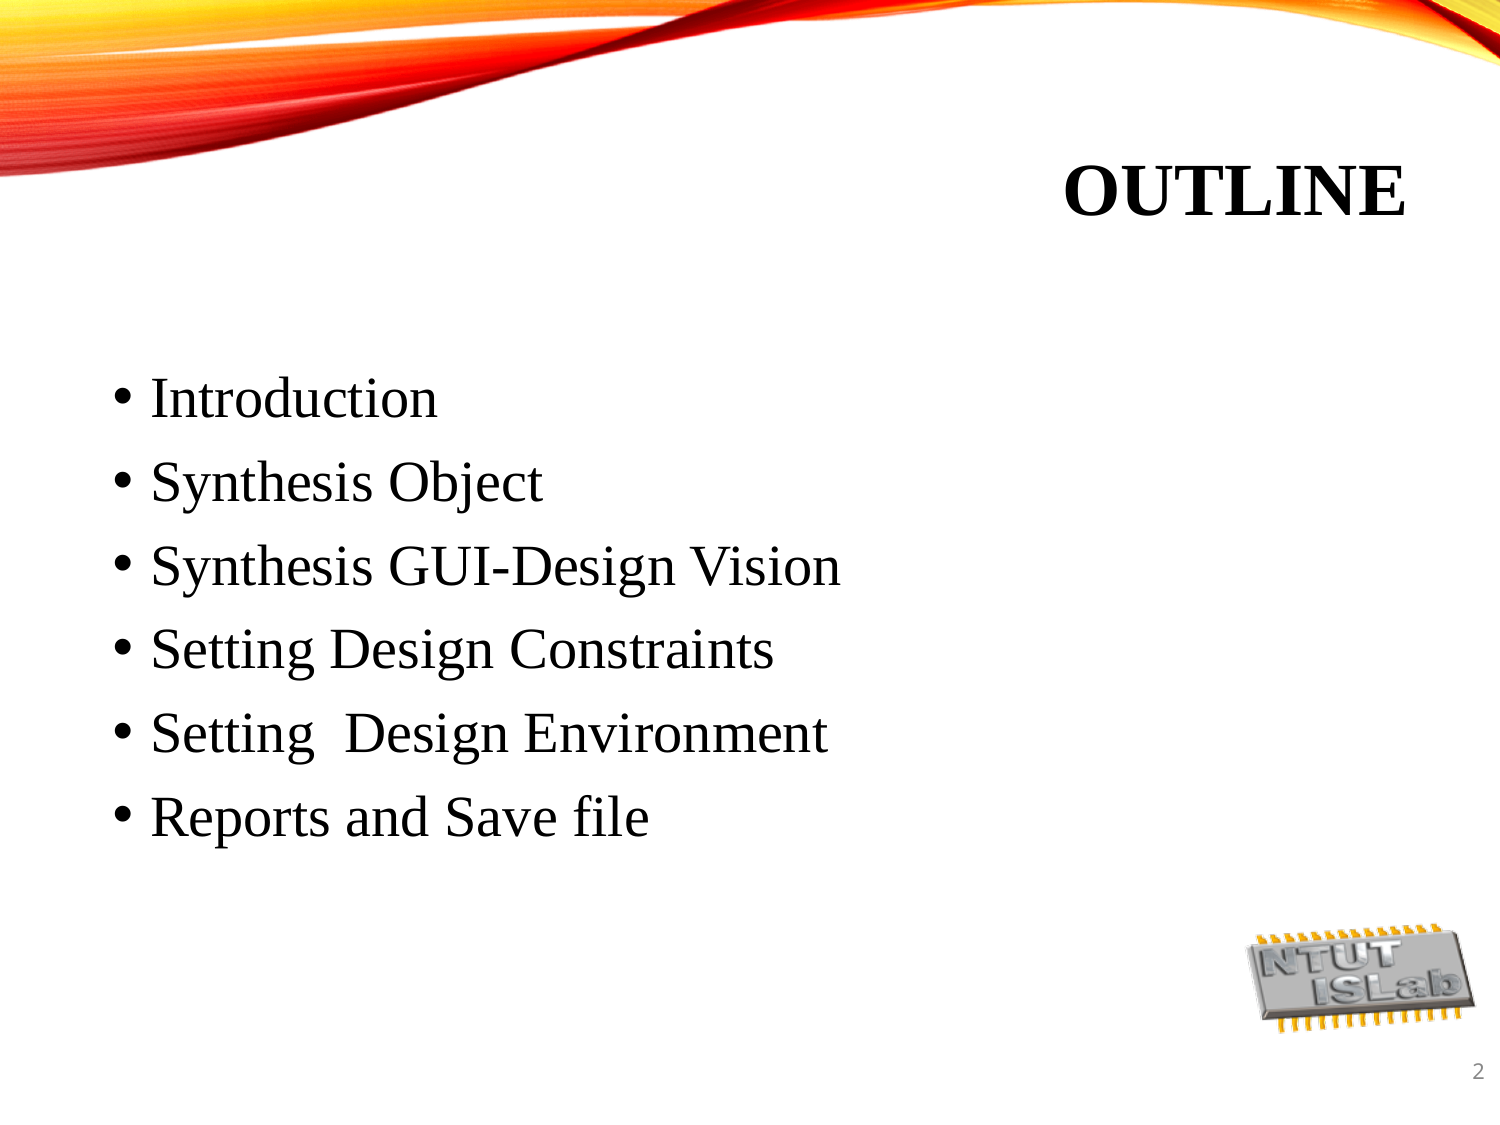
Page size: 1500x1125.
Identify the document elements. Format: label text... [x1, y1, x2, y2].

list Introduction Synthesis Object Synthesis GUI-Design Vision Setting Design Constraints Setting Design Environment Reports and Save file [97, 360, 1403, 1028]
slide_number ‹#› [1149, 1042, 1500, 1103]
picture [0, 0, 1500, 178]
title OUTLINE [76, 101, 1424, 280]
picture [1242, 916, 1480, 1036]
